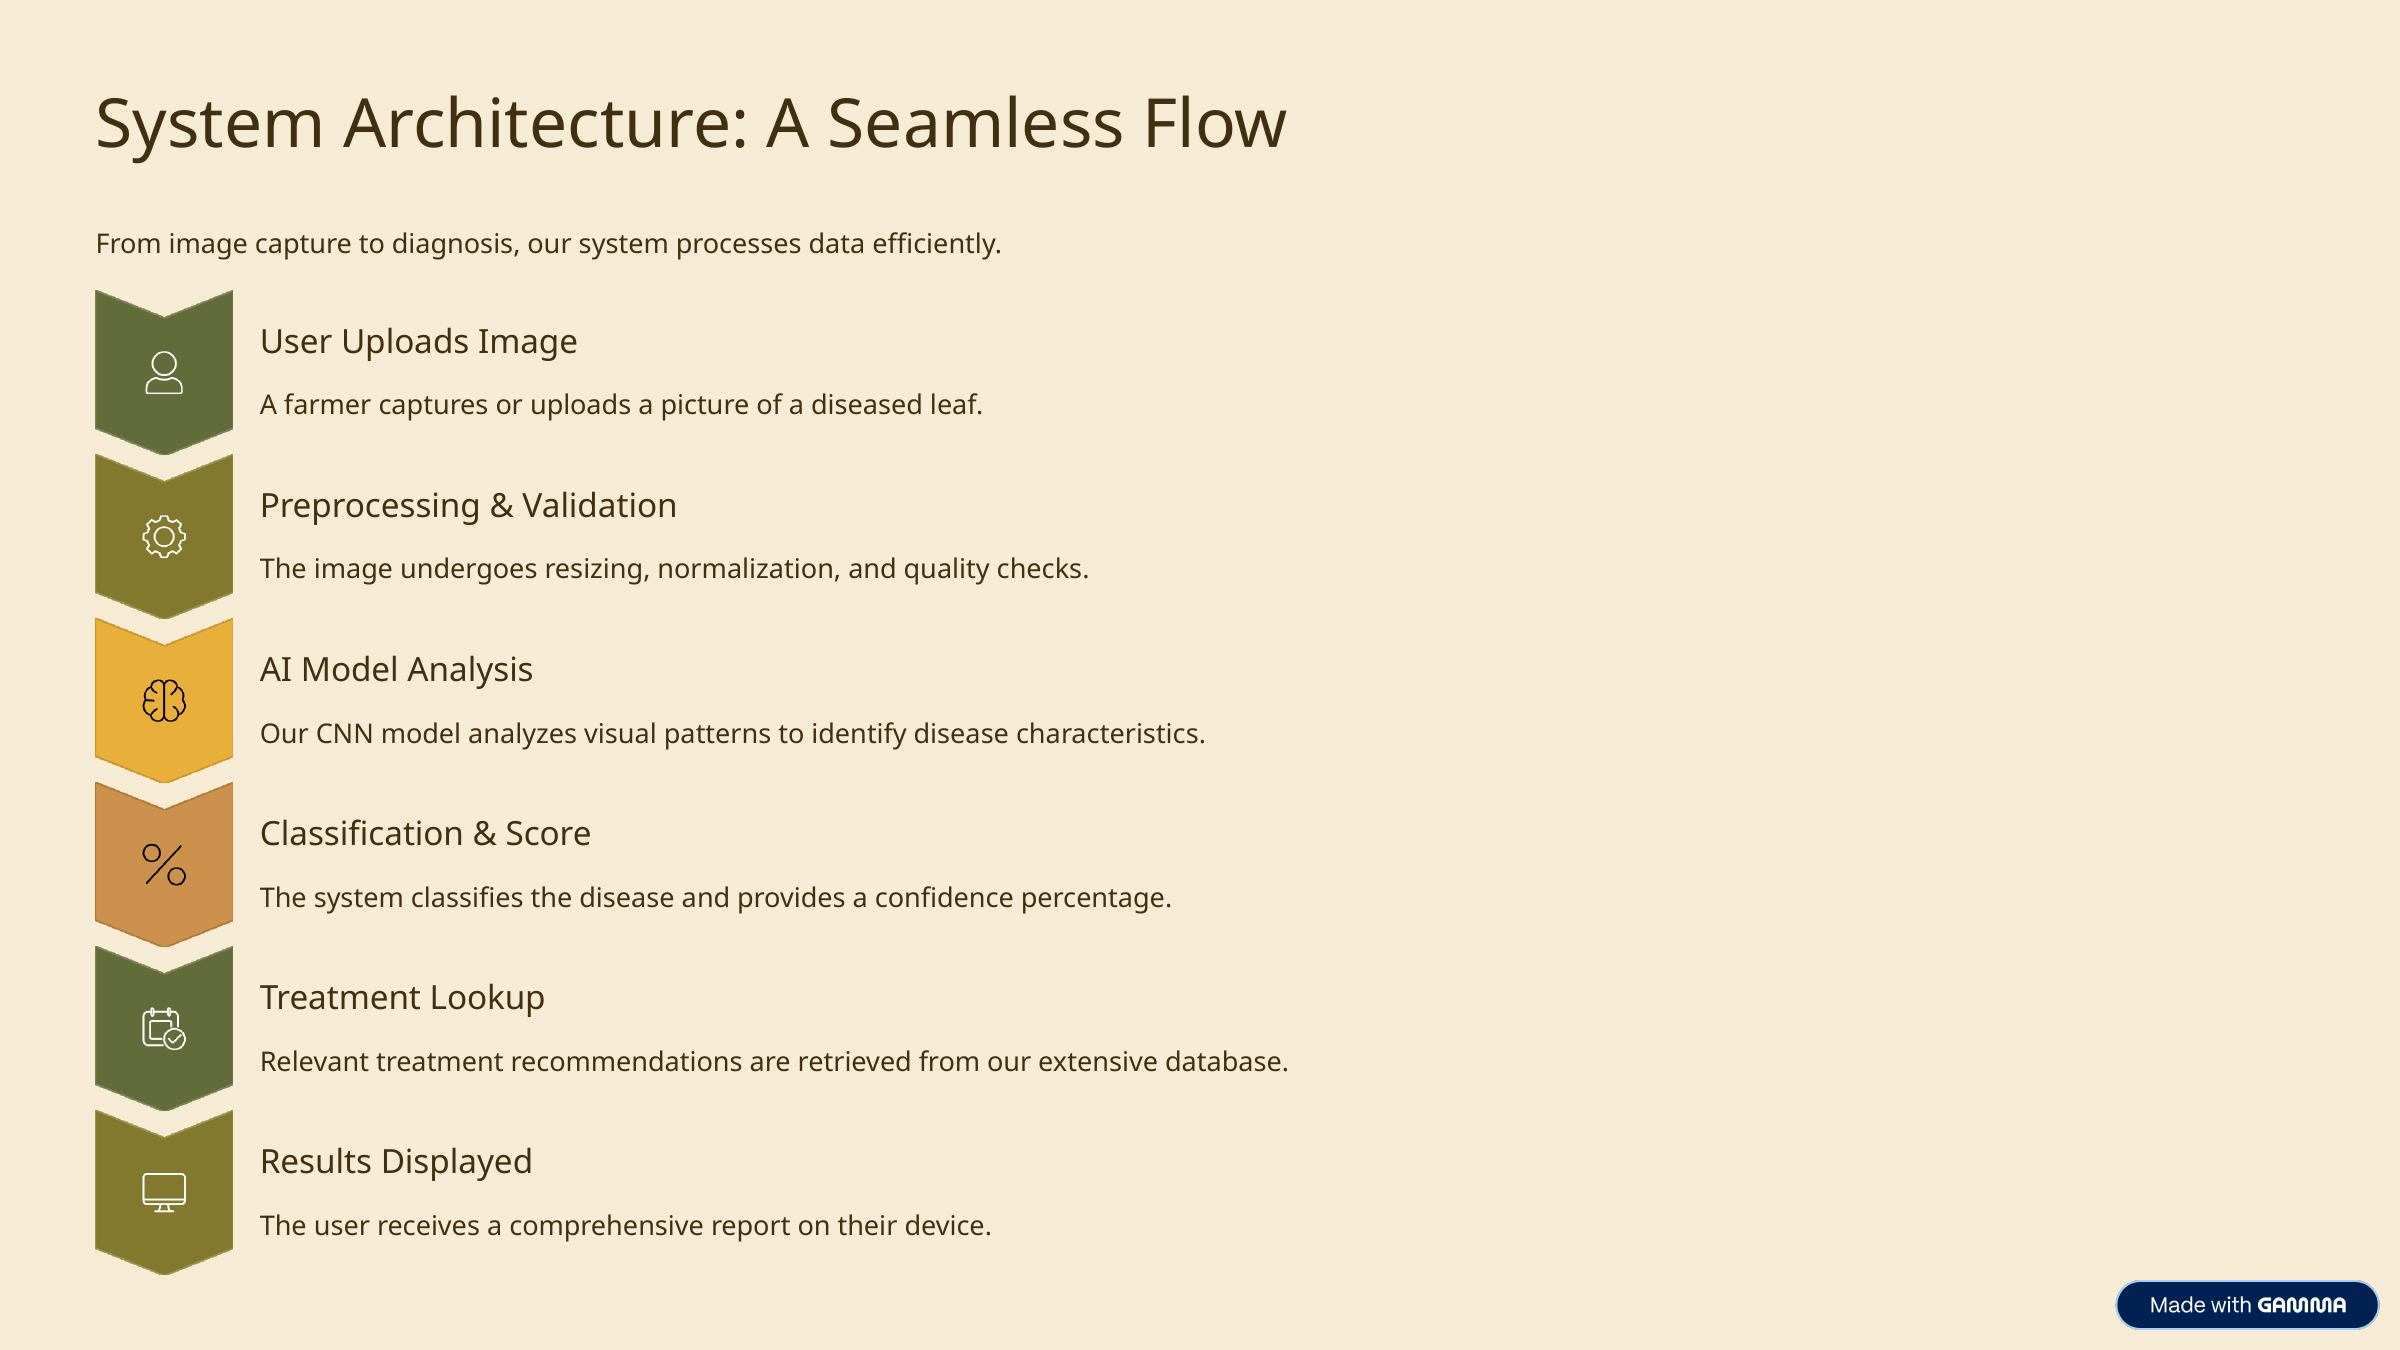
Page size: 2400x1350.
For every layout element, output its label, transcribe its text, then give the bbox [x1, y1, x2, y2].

text_box Treatment Lookup [259, 973, 602, 1017]
picture [2106, 1271, 2389, 1339]
text_box Relevant treatment recommendations are retrieved from our extensive database. [259, 1032, 2305, 1077]
text_box AI Model Analysis [259, 645, 602, 689]
text_box From image capture to diagnosis, our system processes data efficiently. [95, 215, 2305, 260]
picture [95, 289, 233, 1275]
text_box User Uploads Image [259, 317, 602, 361]
text_box System Architecture: A Seamless Flow [95, 75, 1317, 161]
text_box Preprocessing & Validation [259, 481, 699, 525]
text_box The image undergoes resizing, normalization, and quality checks. [259, 540, 2305, 585]
text_box Our CNN model analyzes visual patterns to identify disease characteristics. [259, 704, 2305, 749]
text_box A farmer captures or uploads a picture of a diseased leaf. [259, 376, 2305, 421]
text_box The system classifies the disease and provides a confidence percentage. [259, 868, 2305, 913]
text_box Results Displayed [259, 1137, 602, 1181]
text_box Classification & Score [259, 809, 612, 853]
text_box The user receives a comprehensive report on their device. [259, 1196, 2305, 1241]
